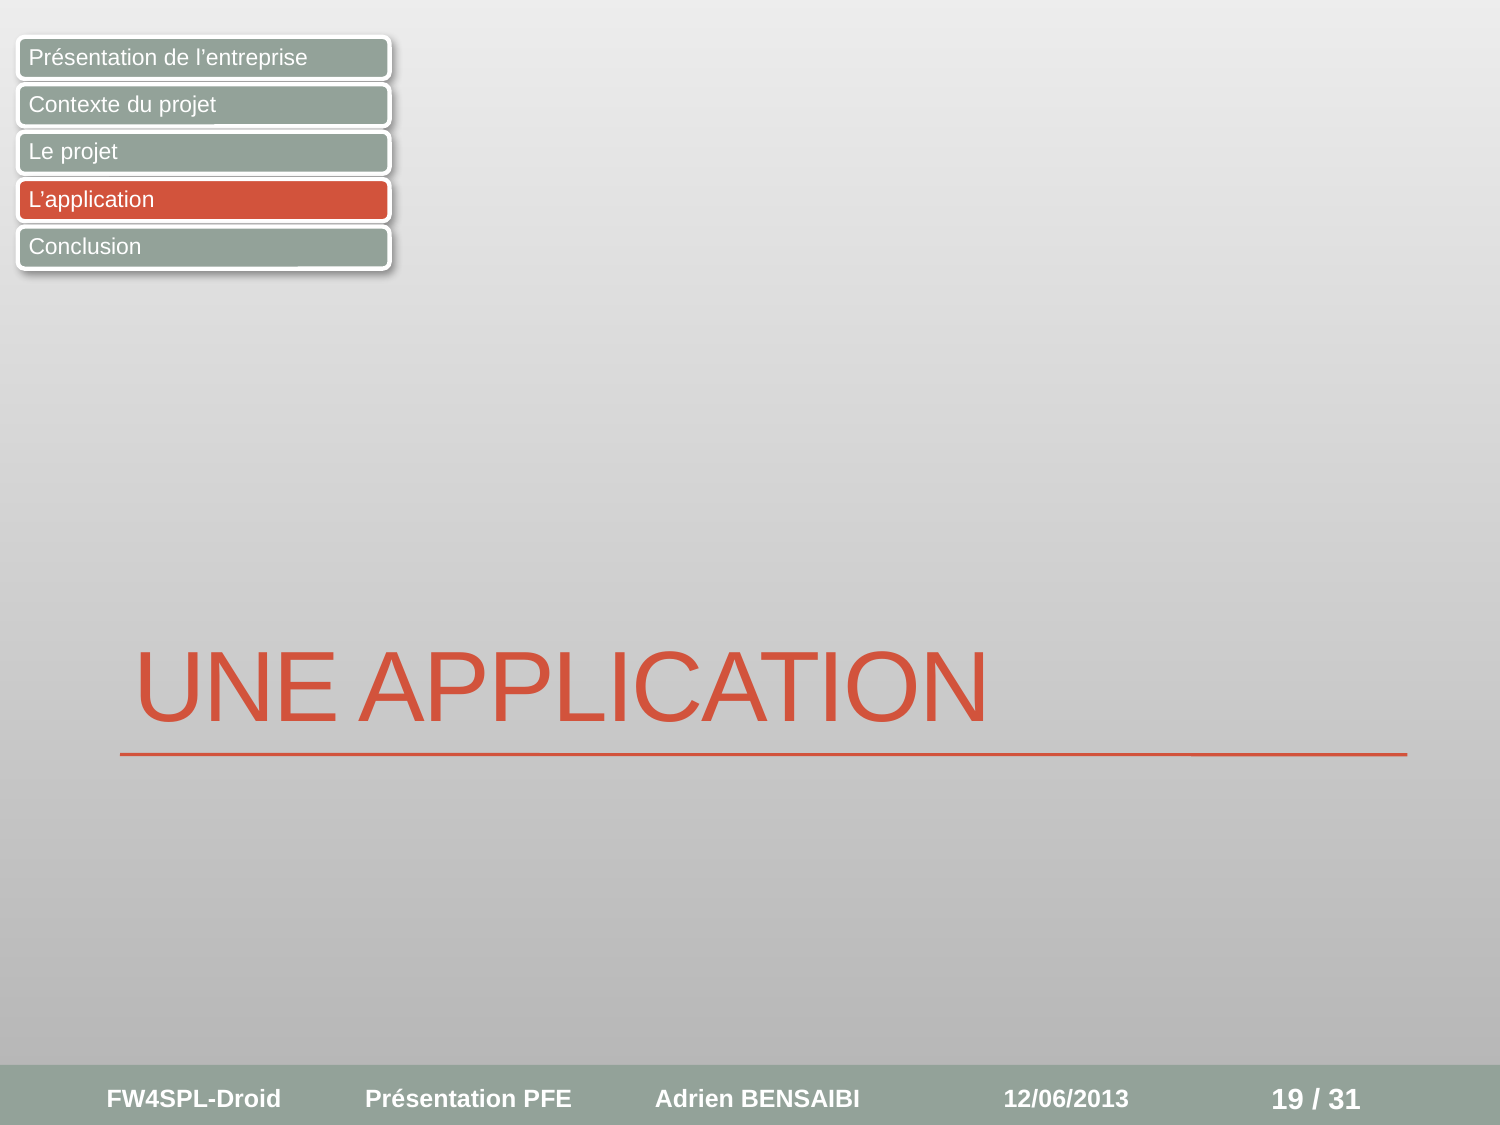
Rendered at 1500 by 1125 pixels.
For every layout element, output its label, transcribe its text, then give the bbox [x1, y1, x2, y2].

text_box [17, 30, 390, 275]
title UNE APPLICATION [118, 387, 1394, 749]
